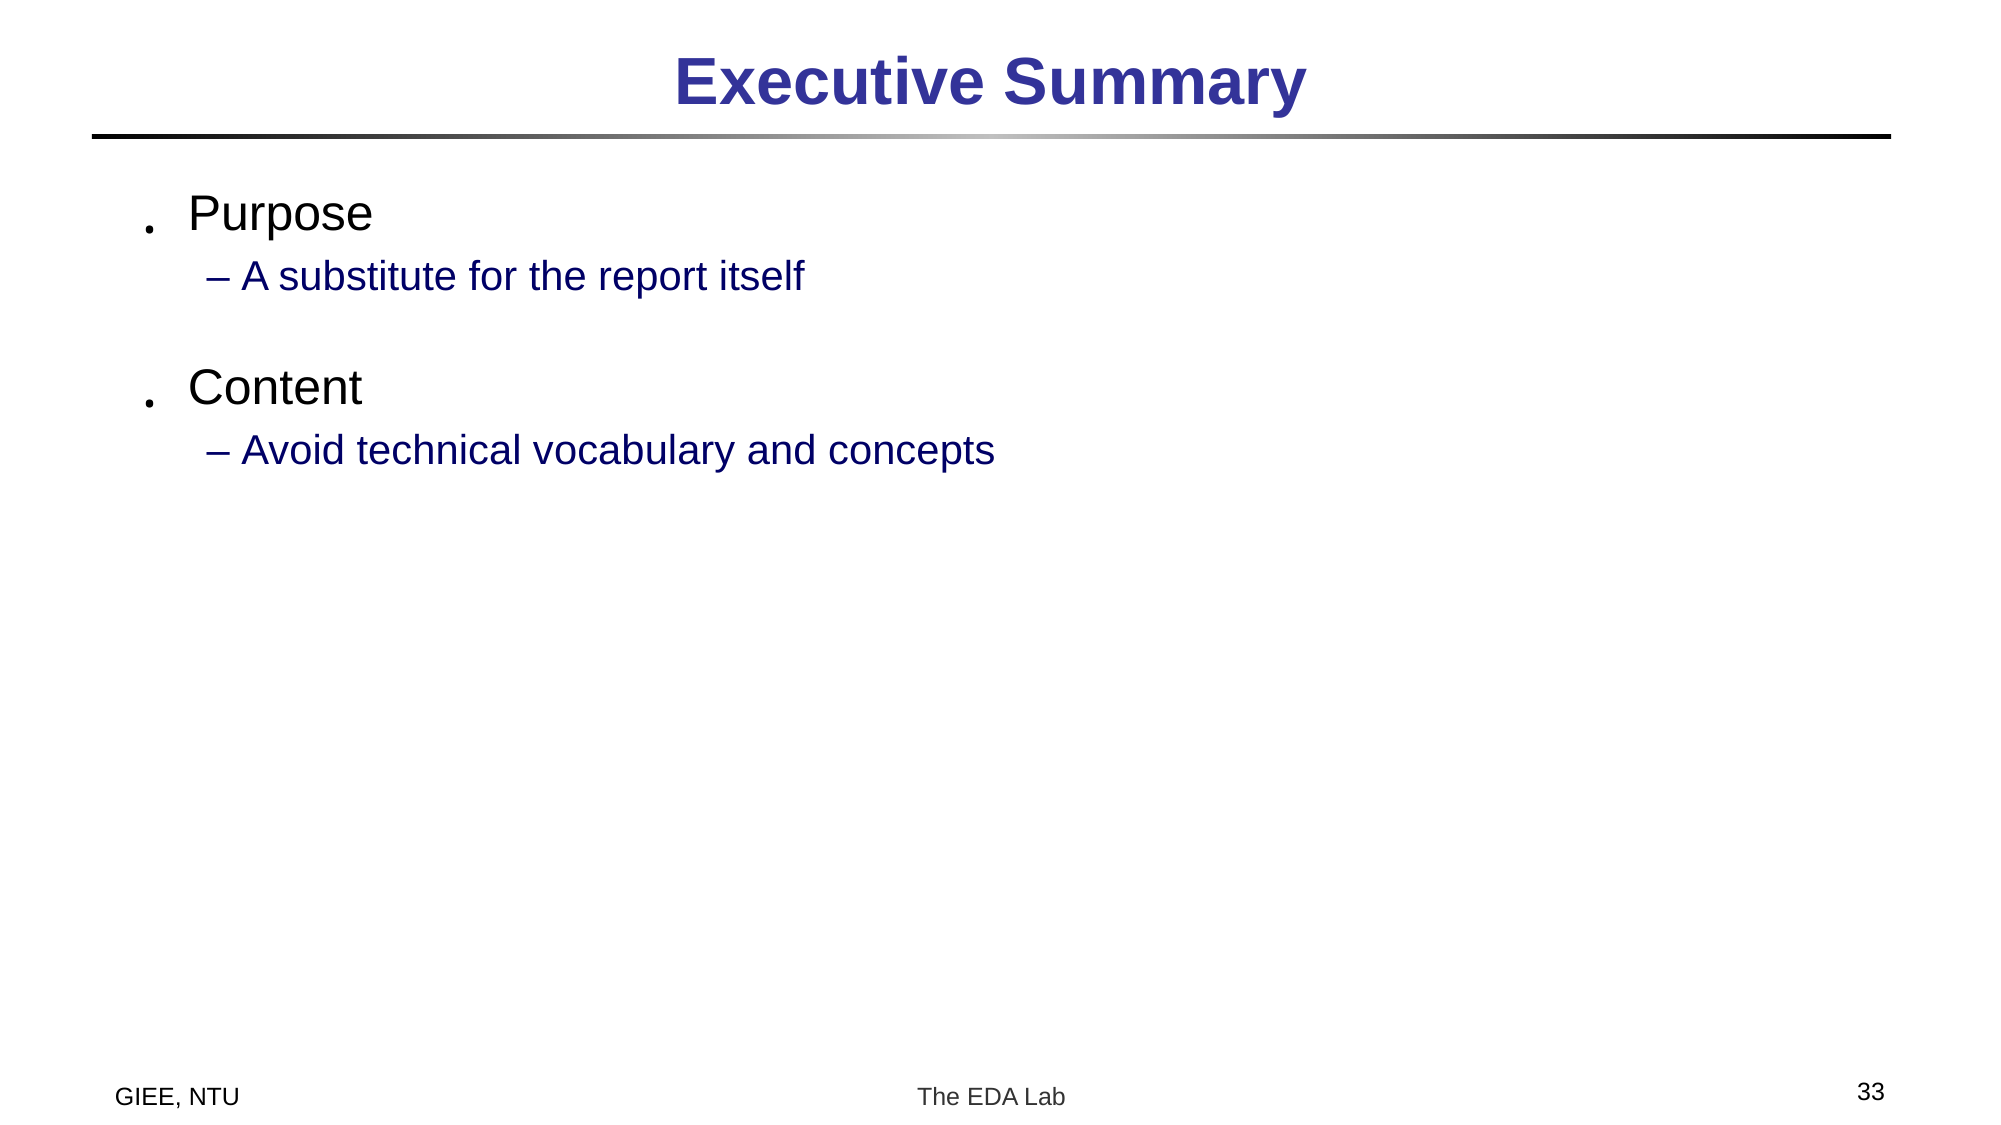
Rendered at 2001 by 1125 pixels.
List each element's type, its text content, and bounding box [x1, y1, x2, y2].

slide_number 33 [1483, 1037, 1901, 1113]
title Executive Summary [116, 12, 1867, 125]
text_box Purpose – A substitute for the report itself [116, 172, 1969, 313]
slide_number GIEE, NTU [99, 1042, 517, 1118]
text_box Content – Avoid technical vocabulary and concepts [116, 347, 1969, 539]
